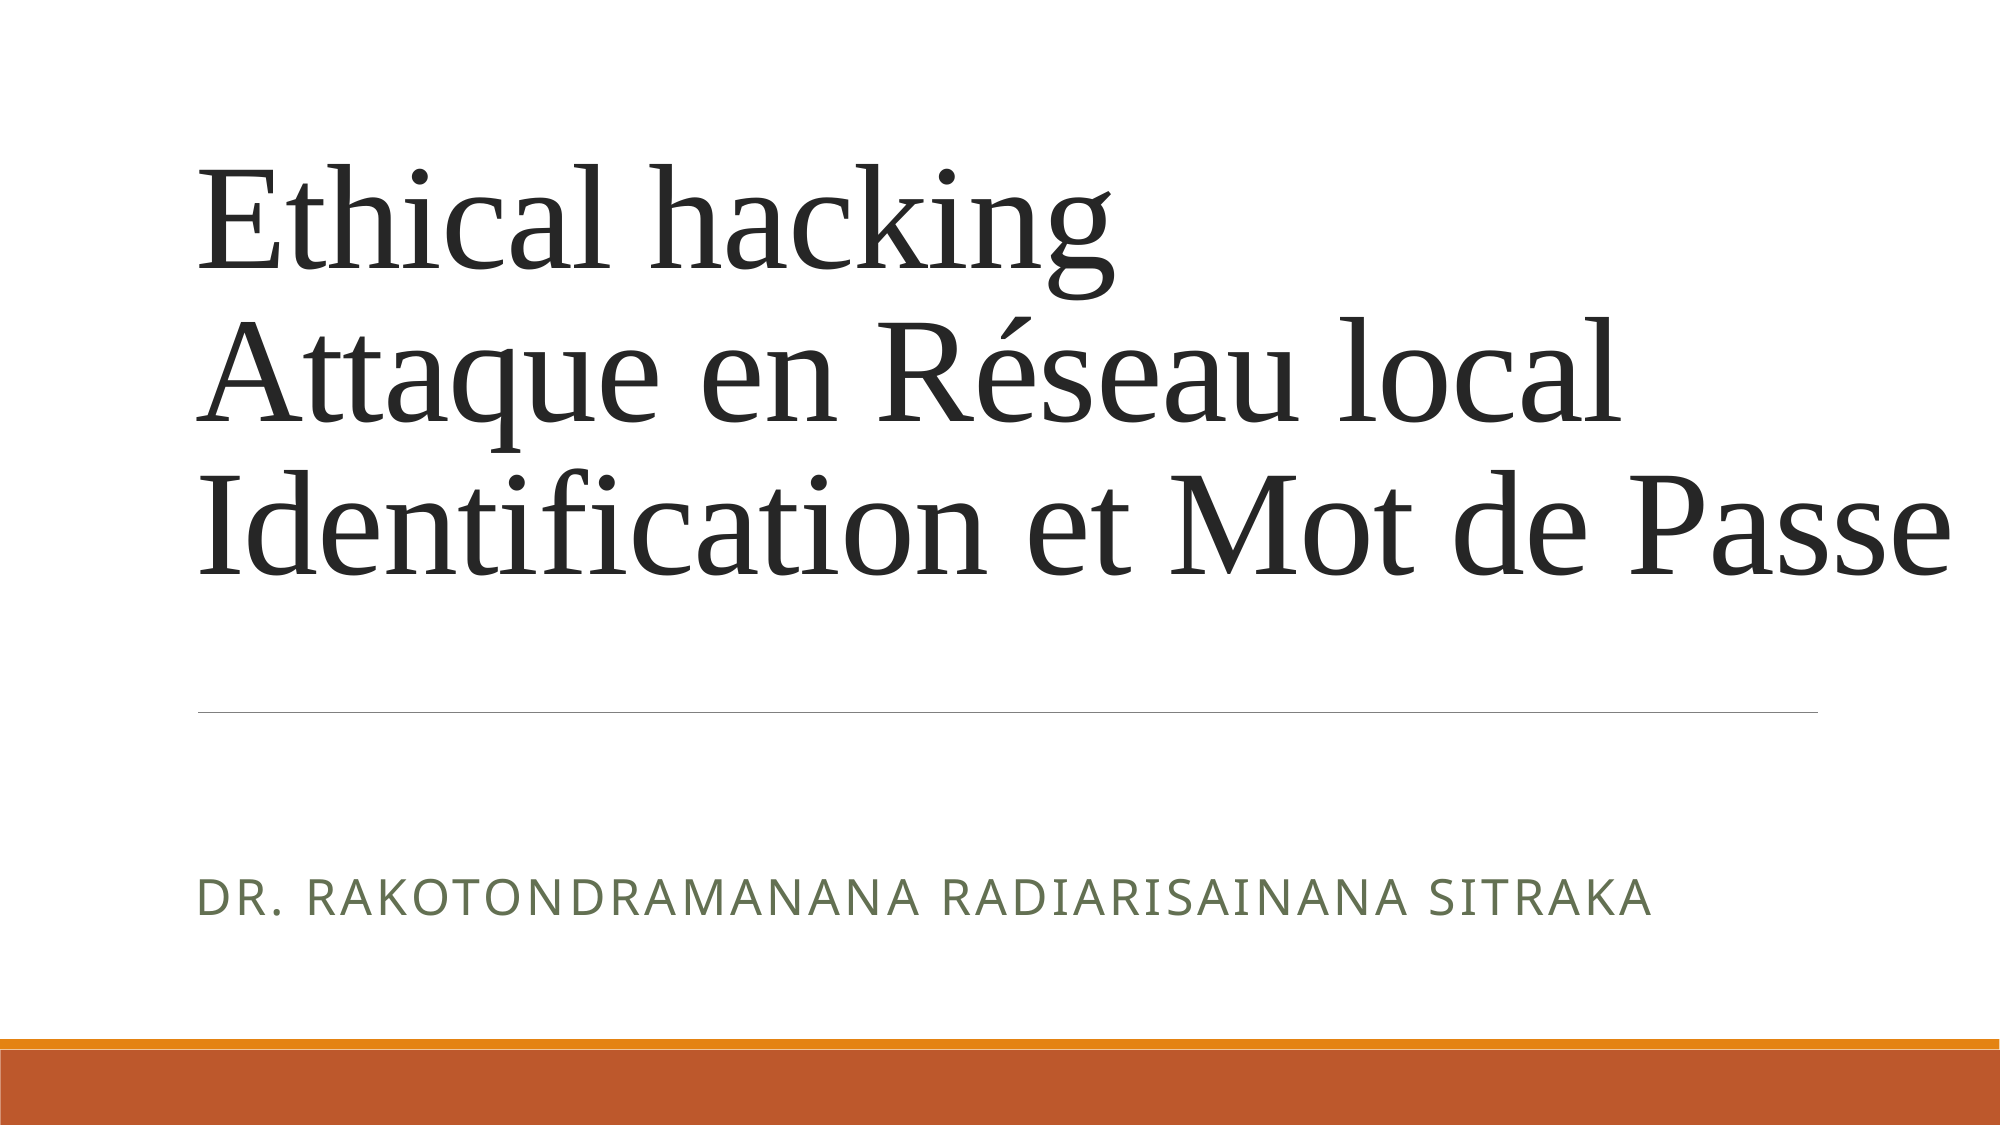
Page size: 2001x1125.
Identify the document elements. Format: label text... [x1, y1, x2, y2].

title Ethical hacking Attaque en Réseau local Identification et Mot de Passe [180, 124, 2000, 919]
text_box Dr. Rakotondramanana Radiarisainana Sitraka [179, 864, 1680, 1125]
subtitle [196, 748, 1831, 919]
